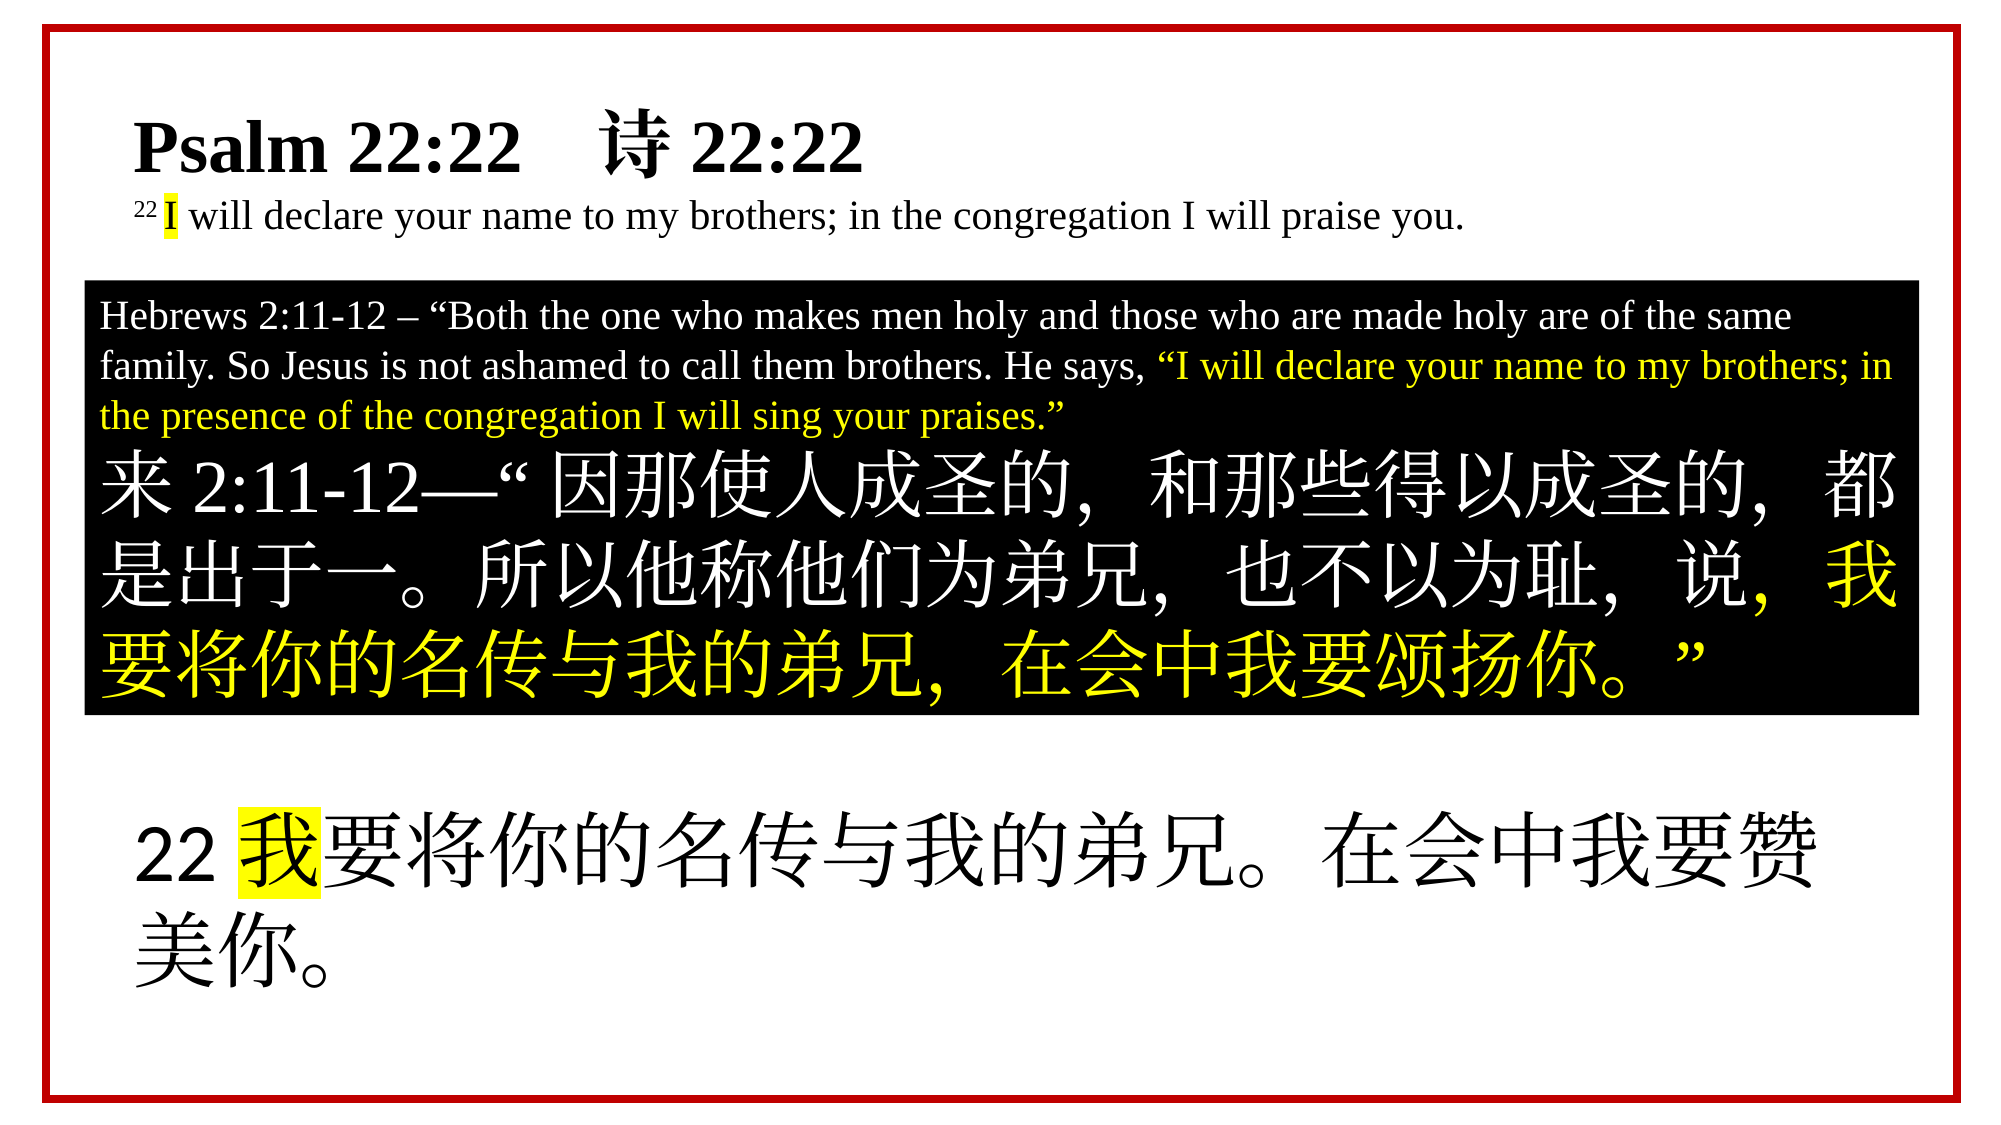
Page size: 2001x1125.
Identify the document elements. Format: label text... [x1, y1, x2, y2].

text_box [45, 27, 1958, 1100]
text_box Hebrews 2:11-12 – “Both the one who makes men holy and those who are made holy are of the same family. So Jesus is not ashamed to call them brothers. He says, “I will declare your name to my brothers; in the presence of the congregation I will sing your praises.” 来2:11-12—“因那使人成圣的，和那些得以成圣的，都是出于一。所以他称他们为弟兄，也不以为耻，说，我要将你的名传与我的弟兄，在会中我要颂扬你。” [84, 280, 1920, 716]
